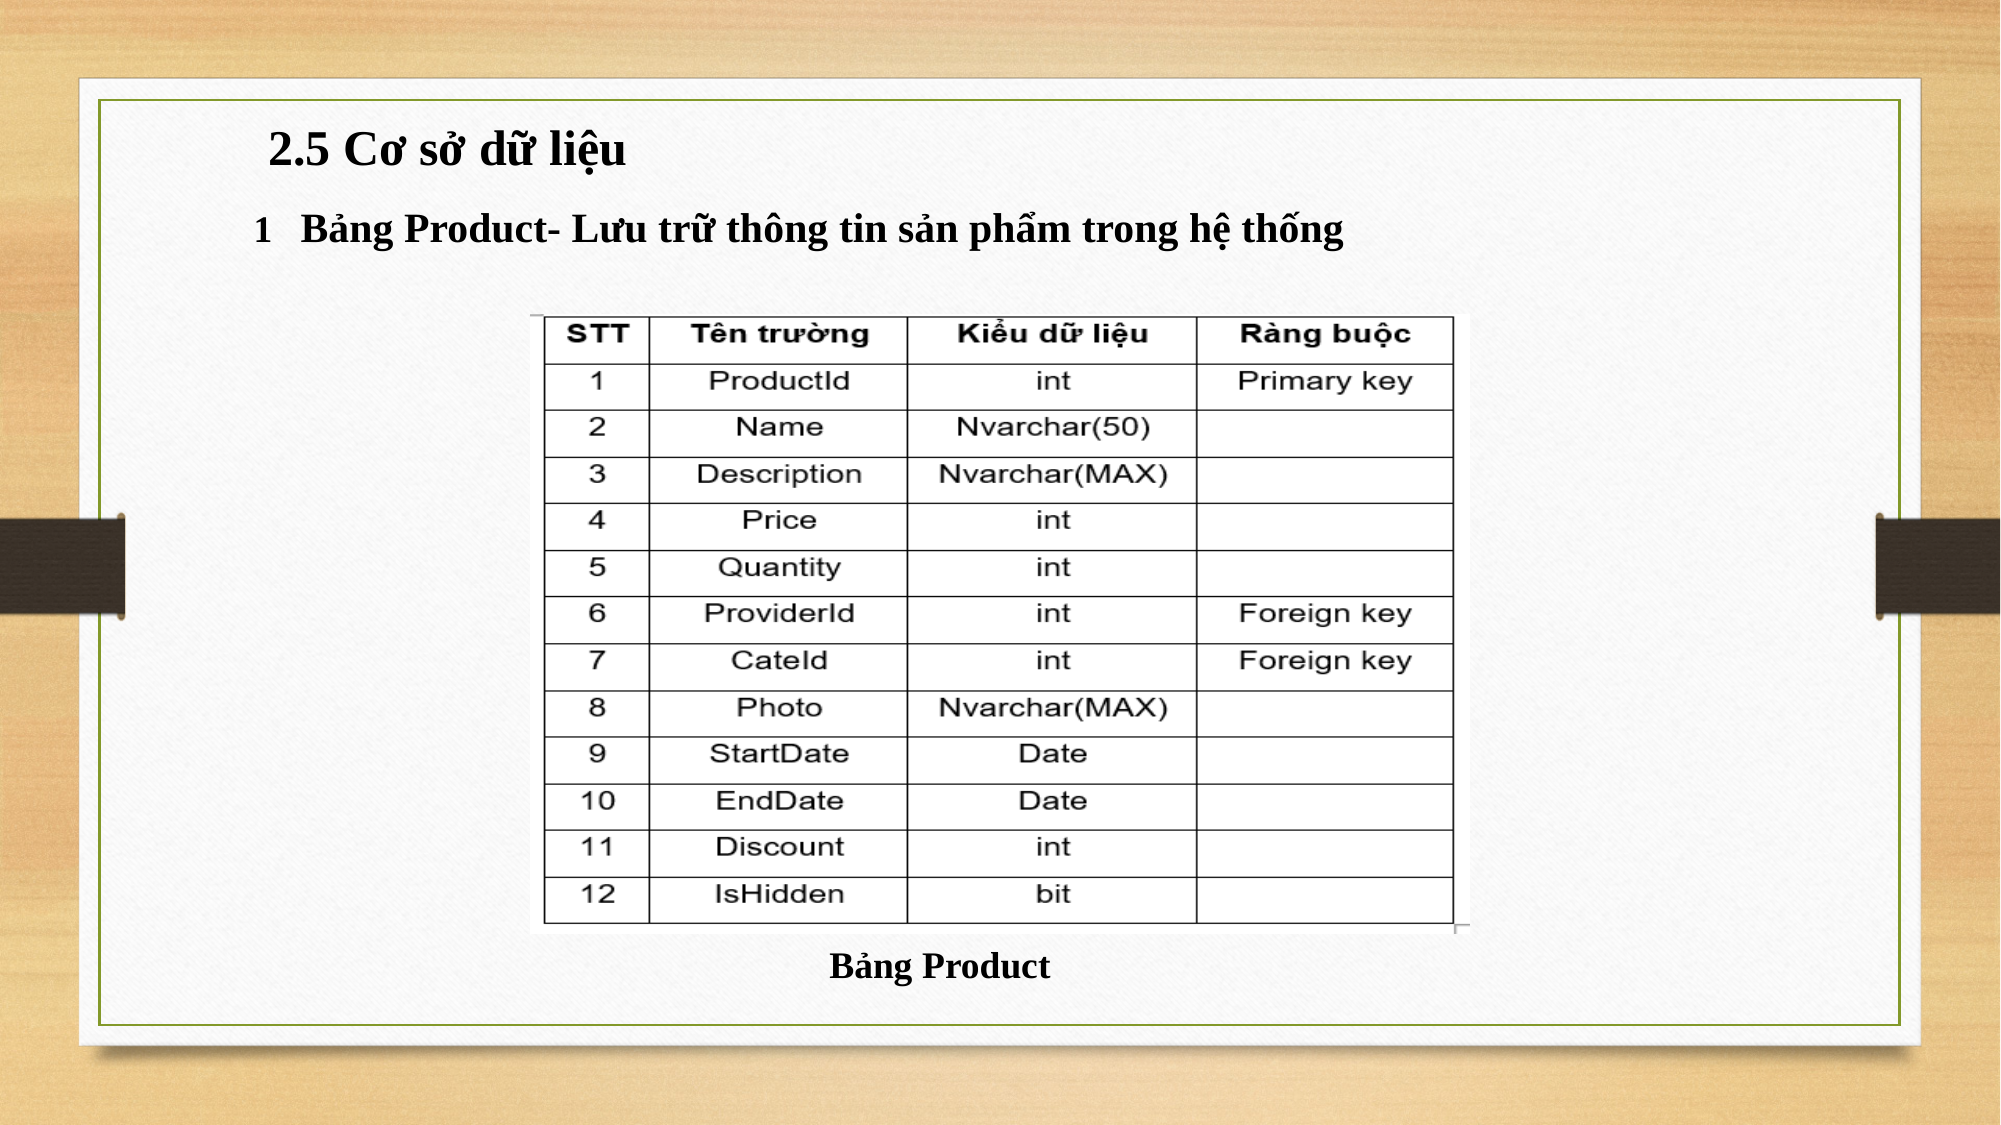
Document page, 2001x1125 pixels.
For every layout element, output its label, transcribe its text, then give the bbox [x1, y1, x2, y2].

picture [0, 0, 2001, 1125]
text_box 2.5 Cơ sở dữ liệu [253, 108, 862, 184]
text_box Bảng Product [814, 935, 1155, 994]
text_box 1 Bảng Product- Lưu trữ thông tin sản phẩm trong hệ thống [238, 193, 1696, 304]
